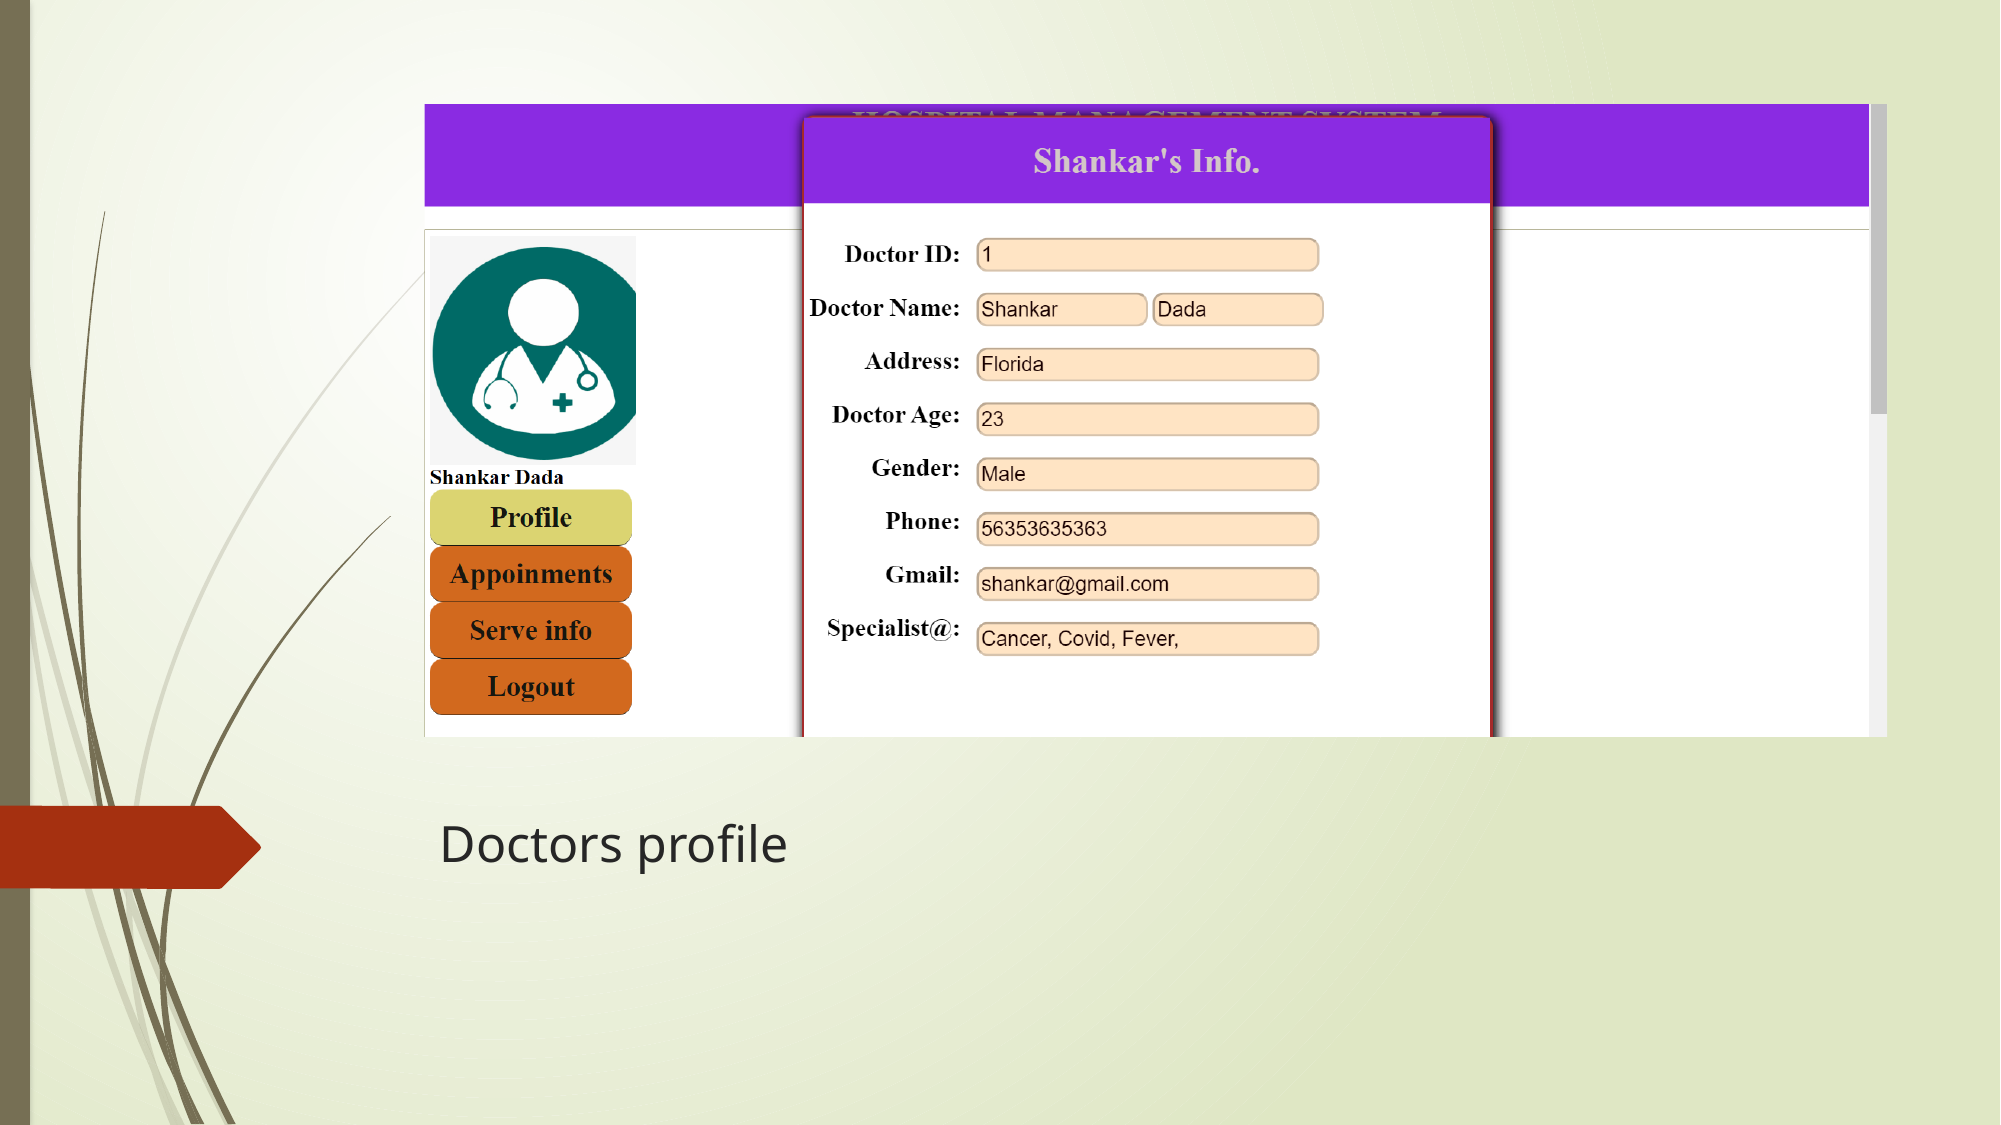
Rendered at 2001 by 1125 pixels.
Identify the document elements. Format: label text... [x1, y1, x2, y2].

title Doctors profile [424, 787, 1888, 881]
picture [424, 103, 1888, 737]
